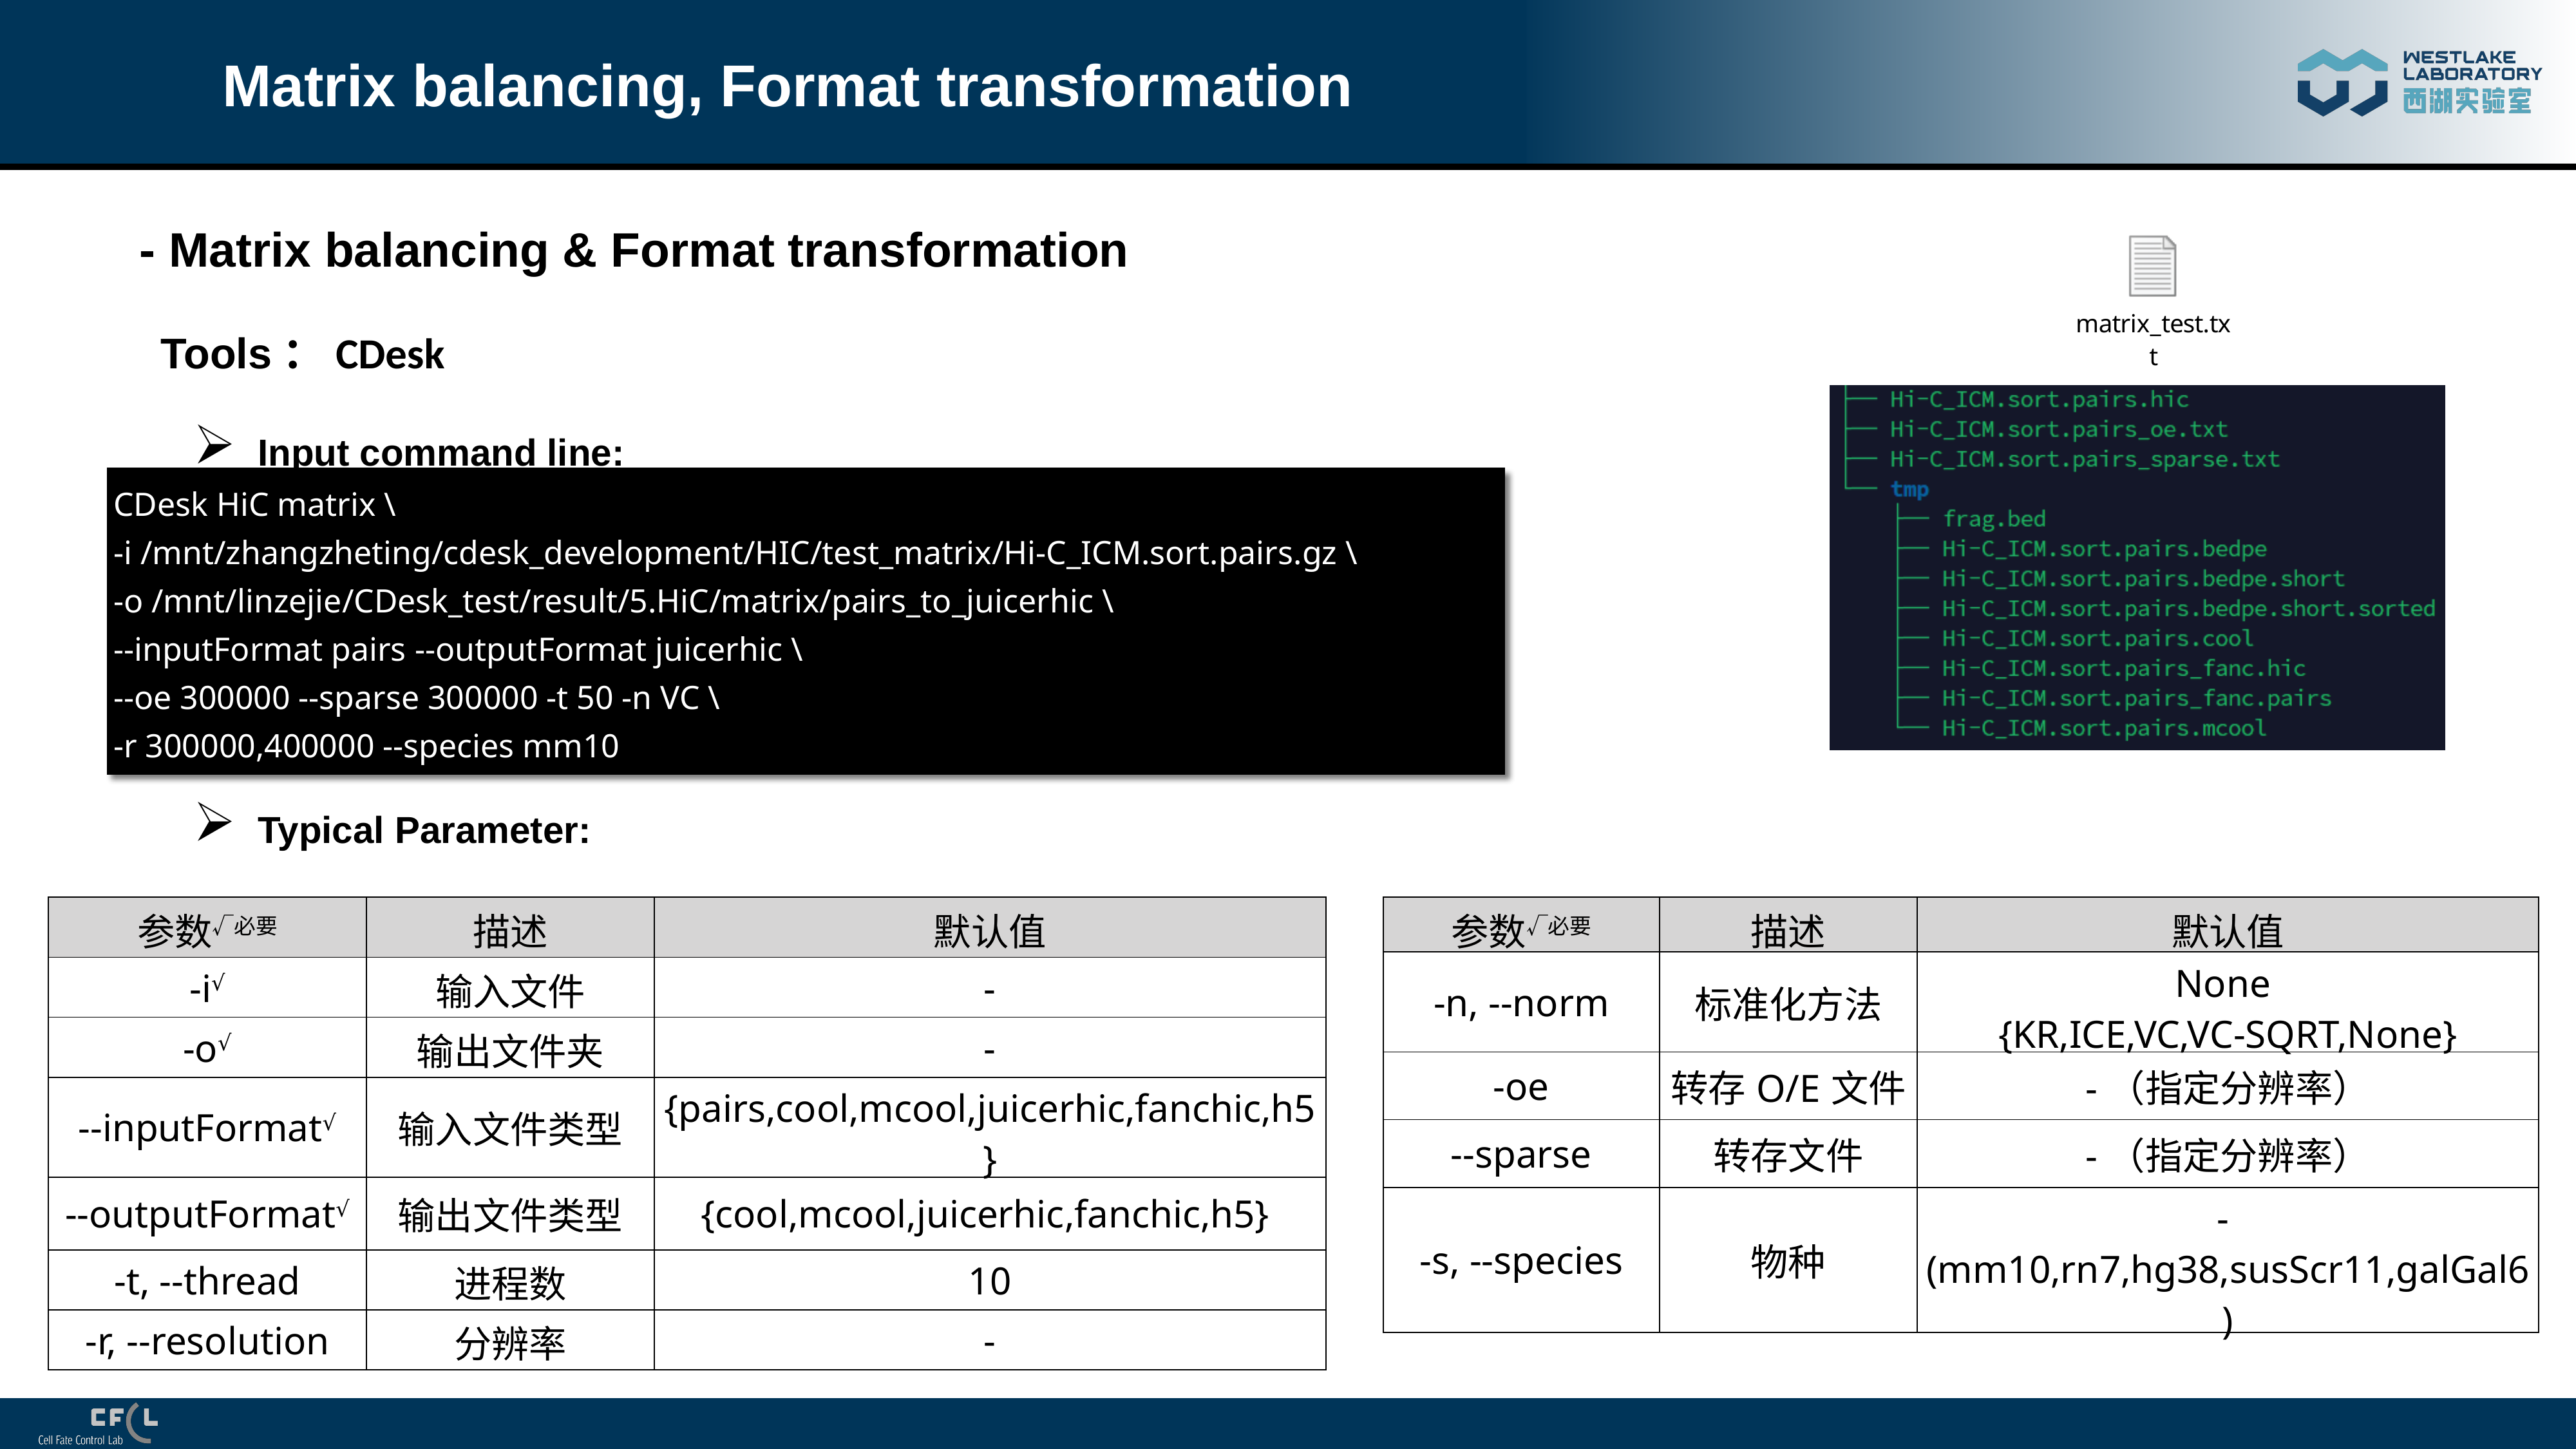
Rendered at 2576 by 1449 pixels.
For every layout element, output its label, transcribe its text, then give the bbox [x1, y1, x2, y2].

title Matrix balancing, Format transformation [214, 0, 2362, 167]
table_cell - [655, 1311, 1325, 1369]
table_cell -o√ [49, 1018, 366, 1077]
table_cell 转存O/E文件 [1660, 1052, 1917, 1119]
table_cell --sparse [1384, 1120, 1659, 1187]
table_header 参数√必要 [49, 898, 366, 957]
list - Matrix balancing & Format transformation [131, 166, 1192, 330]
table_header 默认值 [1918, 898, 2538, 951]
table_header 参数√必要 [1384, 898, 1659, 951]
table_cell -n, --norm [1384, 952, 1659, 1052]
table_cell -s, --species [1384, 1188, 1659, 1332]
table_cell None {KR,ICE,VC,VC-SQRT,None} [1918, 952, 2538, 1052]
text_box Input command line: [185, 435, 951, 466]
table_cell {pairs,cool,mcool,juicerhic,fanchic,h5} [655, 1078, 1325, 1177]
table_cell -i√ [49, 958, 366, 1017]
table_cell 标准化方法 [1660, 952, 1917, 1052]
picture [1829, 385, 2445, 750]
table_cell -oe [1384, 1052, 1659, 1119]
table_header 默认值 [655, 898, 1325, 957]
table_cell 物种 [1660, 1188, 1917, 1332]
table_cell 输入文件类型 [367, 1078, 654, 1177]
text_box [2069, 233, 2238, 373]
table_cell -（指定分辨率） [1918, 1052, 2538, 1119]
table_cell 转存文件 [1660, 1120, 1917, 1187]
table_header 描述 [1660, 898, 1917, 951]
table_cell 输出文件夹 [367, 1018, 654, 1077]
table_cell --outputFormat√ [49, 1178, 366, 1249]
text_box CDesk HiC matrix \ -i /mnt/zhangzheting/cdesk_development/HIC/test_matrix/Hi-C_ICM.sort.pairs.gz \ -o /mnt/linzejie/CDesk_test/result/5.HiC/matrix/pairs_to_juicerhic \ --inputFormat pairs --outputFormat juicerhic \ --oe 300000 --sparse 300000 -t 50 -n VC \ -r 300000,400000 --species mm10 [108, 469, 1504, 774]
table_cell - (mm10,rn7,hg38,susScr11,galGal6) [1918, 1188, 2538, 1332]
table_cell 输入文件 [367, 958, 654, 1017]
text_box Typical Parameter: [185, 813, 951, 844]
table_cell - [655, 1018, 1325, 1077]
table_cell - [655, 958, 1325, 1017]
picture [2362, 49, 2543, 117]
table_cell 输出文件类型 [367, 1178, 654, 1249]
table_header 描述 [367, 898, 654, 957]
table_cell -（指定分辨率） [1918, 1120, 2538, 1187]
picture [39, 1402, 158, 1444]
table_cell --inputFormat√ [49, 1078, 366, 1177]
table_cell -t, --thread [49, 1251, 366, 1309]
table_cell 10 [655, 1251, 1325, 1309]
table_cell {cool,mcool,juicerhic,fanchic,h5} [655, 1178, 1325, 1249]
table_cell 分辨率 [367, 1311, 654, 1369]
text_box Tools：CDesk [153, 318, 467, 385]
table_cell 进程数 [367, 1251, 654, 1309]
table_cell -r, --resolution [49, 1311, 366, 1369]
